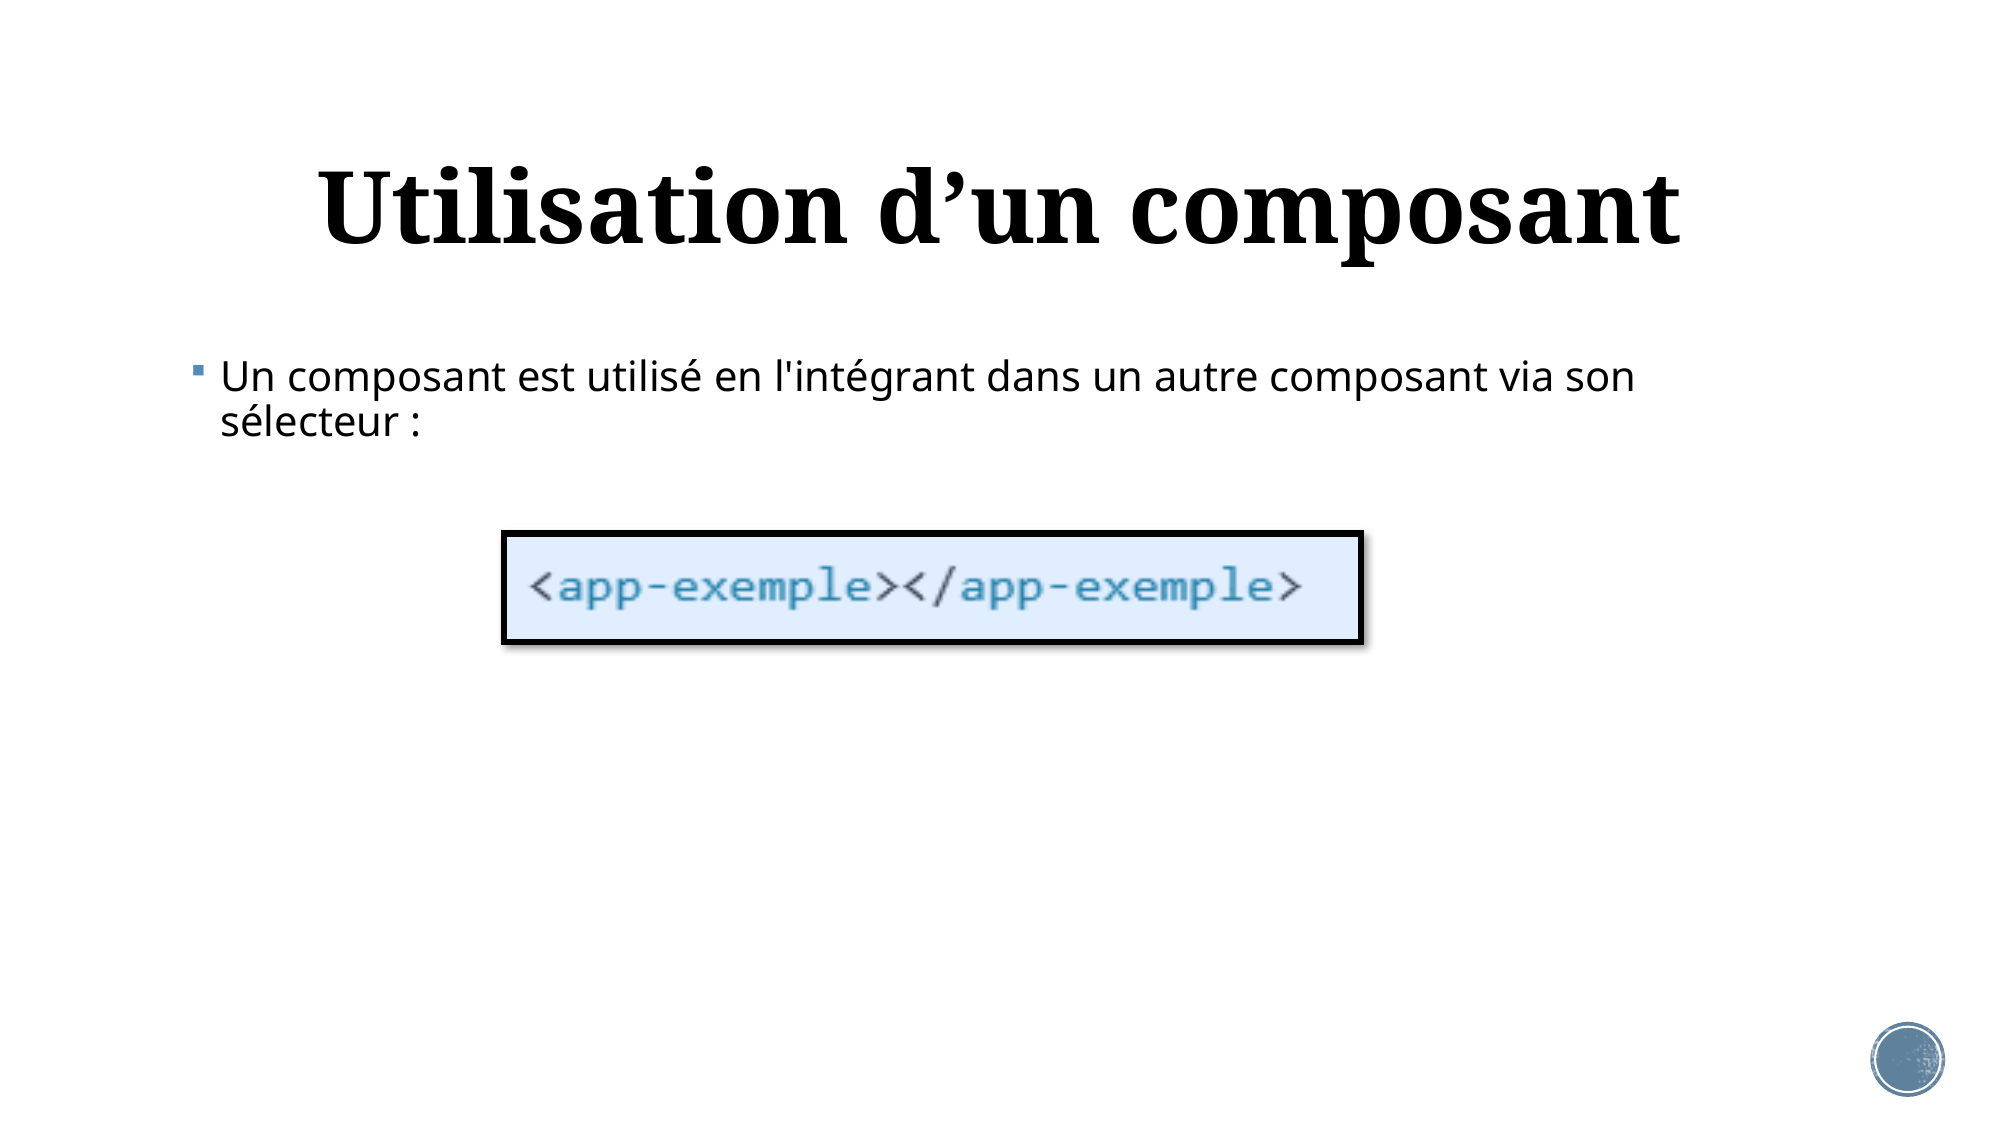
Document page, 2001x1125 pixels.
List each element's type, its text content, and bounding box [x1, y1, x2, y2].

picture [507, 537, 1358, 640]
title Utilisation d’un composant [175, 79, 1826, 344]
list Un composant est utilisé en l'intégrant dans un autre composant via son sélecteur : [175, 348, 1826, 1013]
